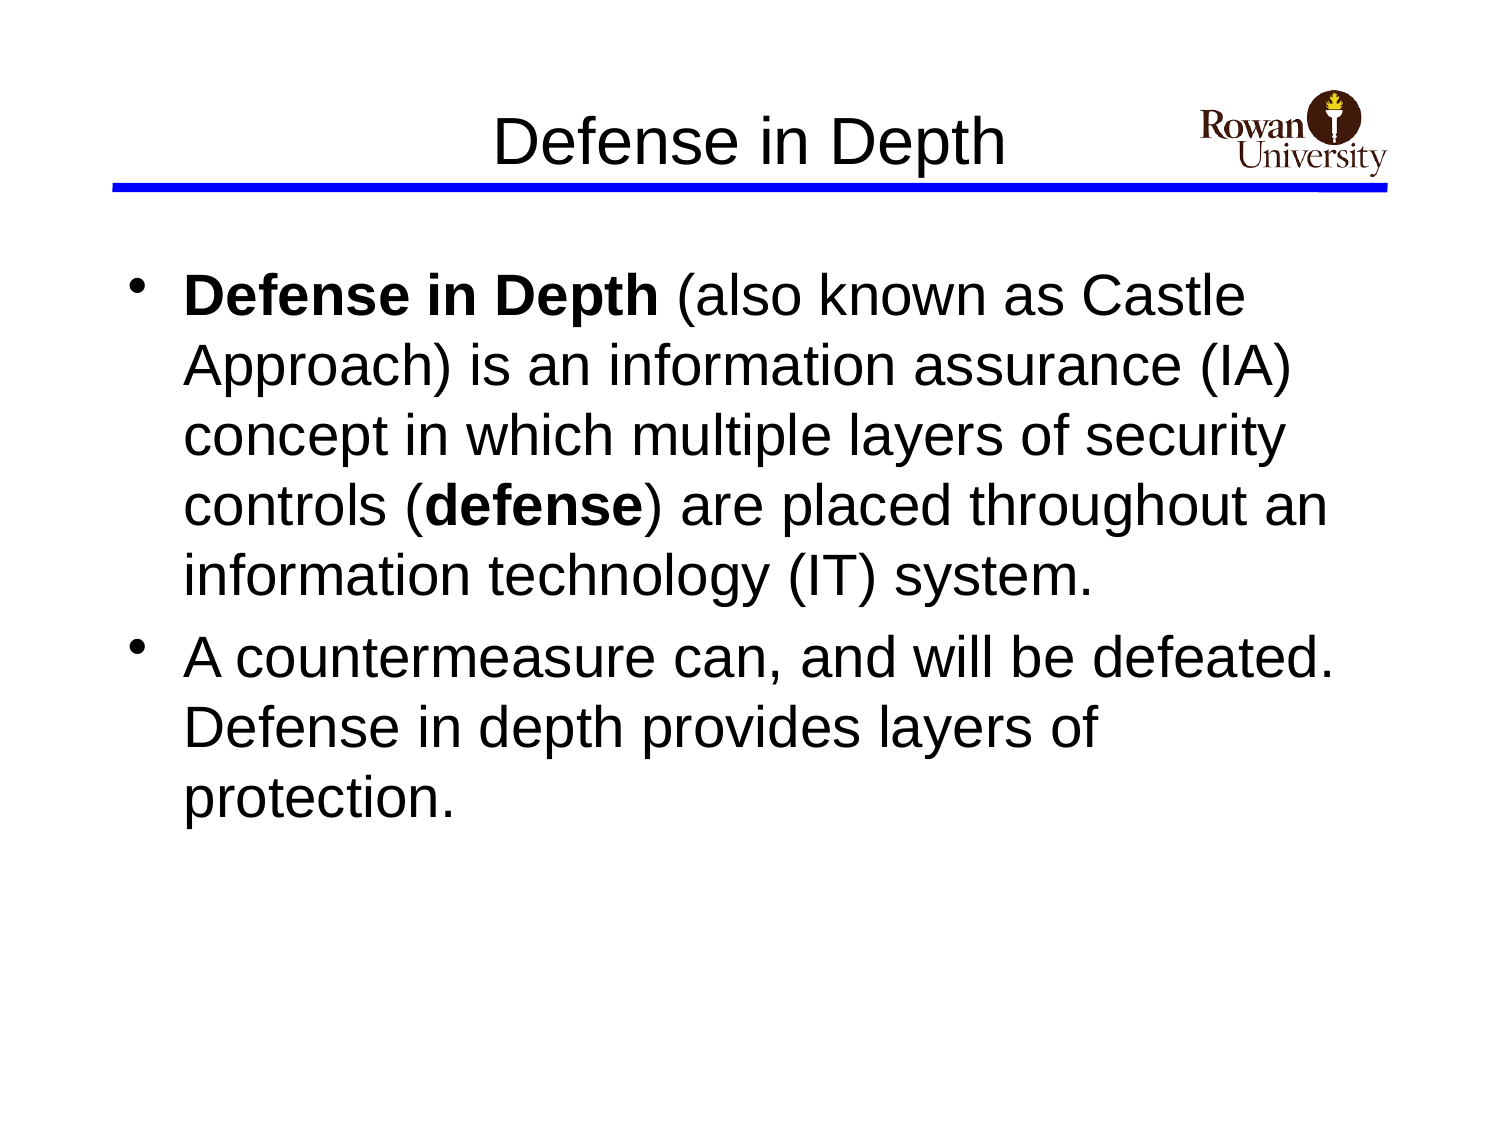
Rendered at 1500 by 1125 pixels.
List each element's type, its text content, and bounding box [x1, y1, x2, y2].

list Defense in Depth (also known as Castle Approach) is an information assurance (IA) concept in which multiple layers of security controls (defense) are placed throughout an information technology (IT) system. A countermeasure can, and will be defeated. Defense in depth provides layers of protection. [112, 249, 1388, 925]
title Defense in Depth [112, 99, 1388, 175]
picture [1200, 90, 1388, 99]
